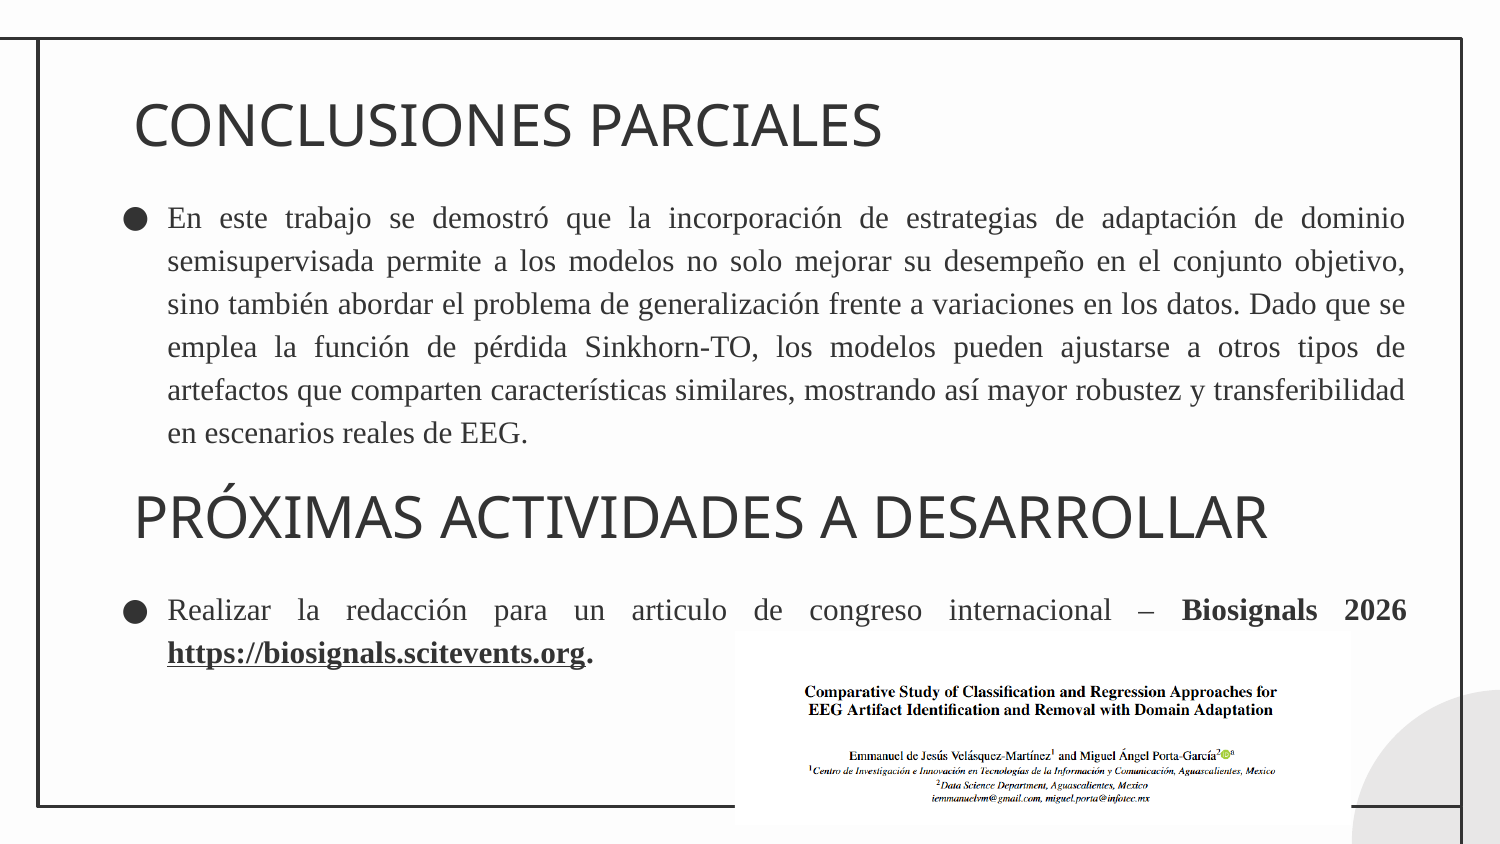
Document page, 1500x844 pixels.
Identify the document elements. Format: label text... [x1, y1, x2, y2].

text_box PRÓXIMAS ACTIVIDADES A DESARROLLAR [118, 465, 1382, 560]
list En este trabajo se demostró que la incorporación de estrategias de adaptación de dominio semisupervisada permite a los modelos no solo mejorar su desempeño en el conjunto objetivo, sino también abordar el problema de generalización frente a variaciones en los datos. Dado que se emplea la función de pérdida Sinkhorn-TO, los modelos pueden ajustarse a otros tipos de artefactos que comparten características similares, mostrando así mayor robustez y transferibilidad en escenarios reales de EEG. [77, 176, 1423, 456]
picture [734, 631, 1352, 825]
text_box Realizar la redacción para un articulo de congreso internacional – Biosignals 2026 https://biosignals.scitevents.org. [77, 568, 1423, 791]
title CONCLUSIONES PARCIALES [118, 72, 1382, 167]
